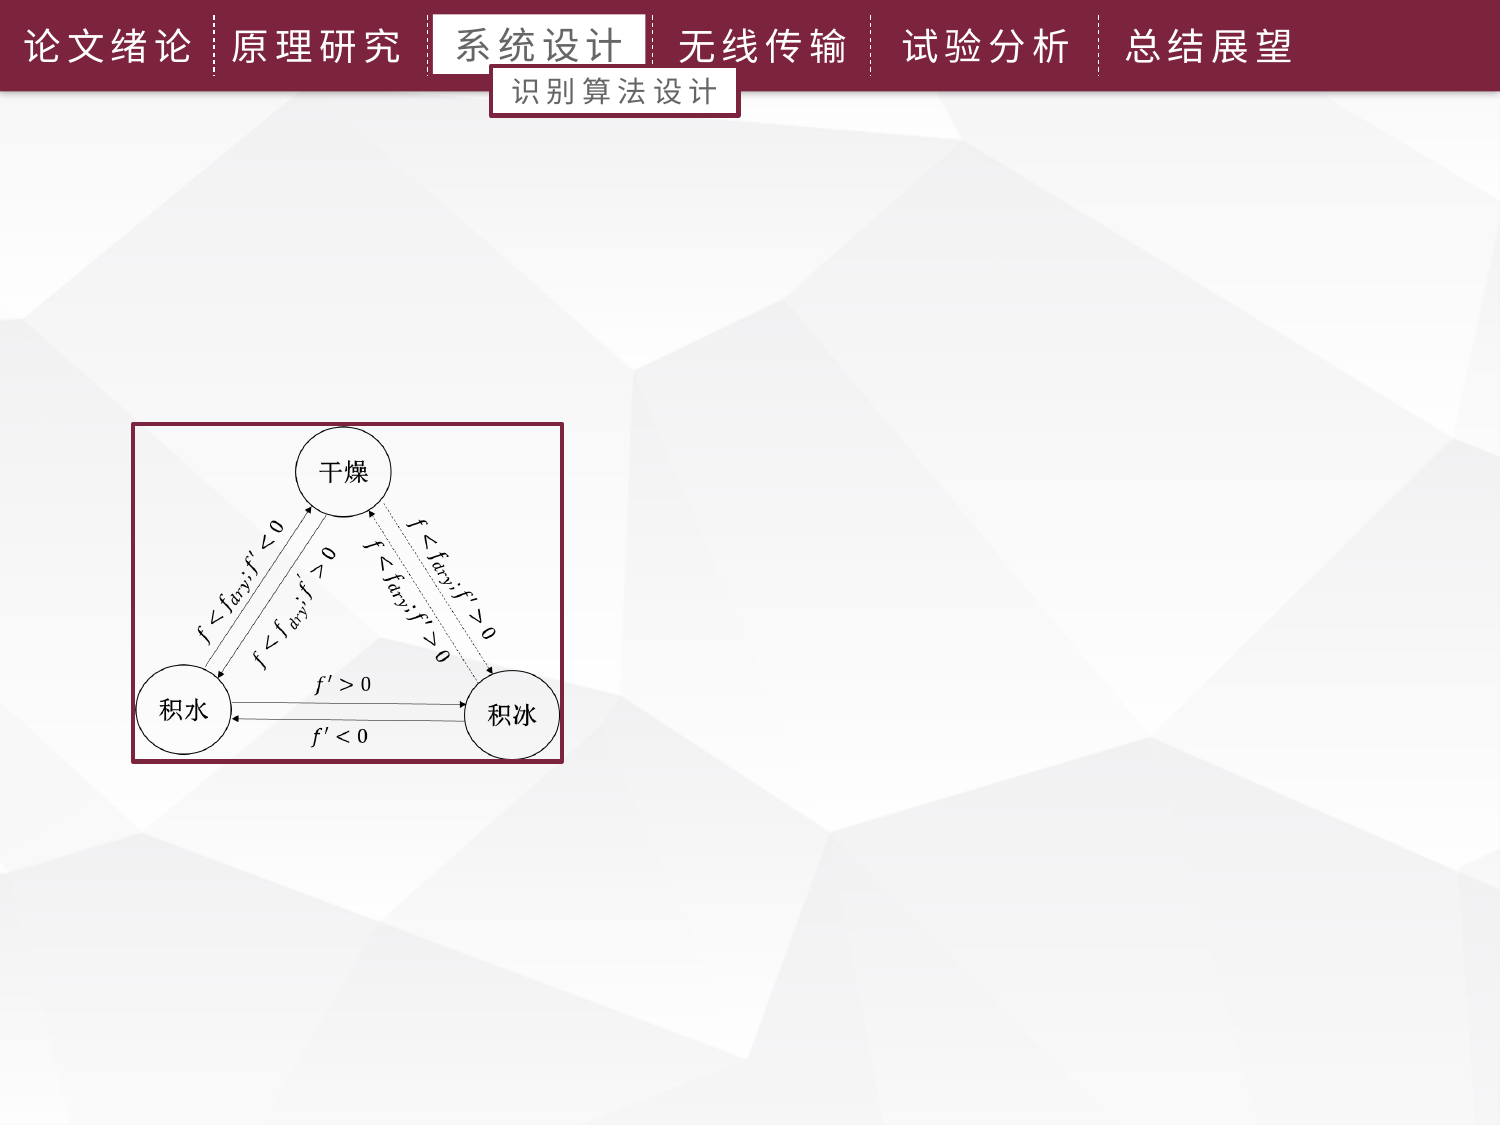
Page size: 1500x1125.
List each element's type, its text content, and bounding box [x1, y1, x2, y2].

text_box 系统设计 [432, 14, 646, 74]
text_box 总结展望 [1109, 15, 1322, 76]
text_box 无线传输 [871, 15, 876, 76]
text_box 无线传输 [663, 15, 870, 76]
text_box 试验分析 [886, 15, 1098, 76]
text_box [0, 0, 1500, 92]
text_box 原理研究 [217, 15, 427, 76]
text_box 识别算法设计 [491, 66, 739, 116]
picture [0, 92, 1500, 1125]
text_box 论文绪论 [8, 15, 213, 76]
